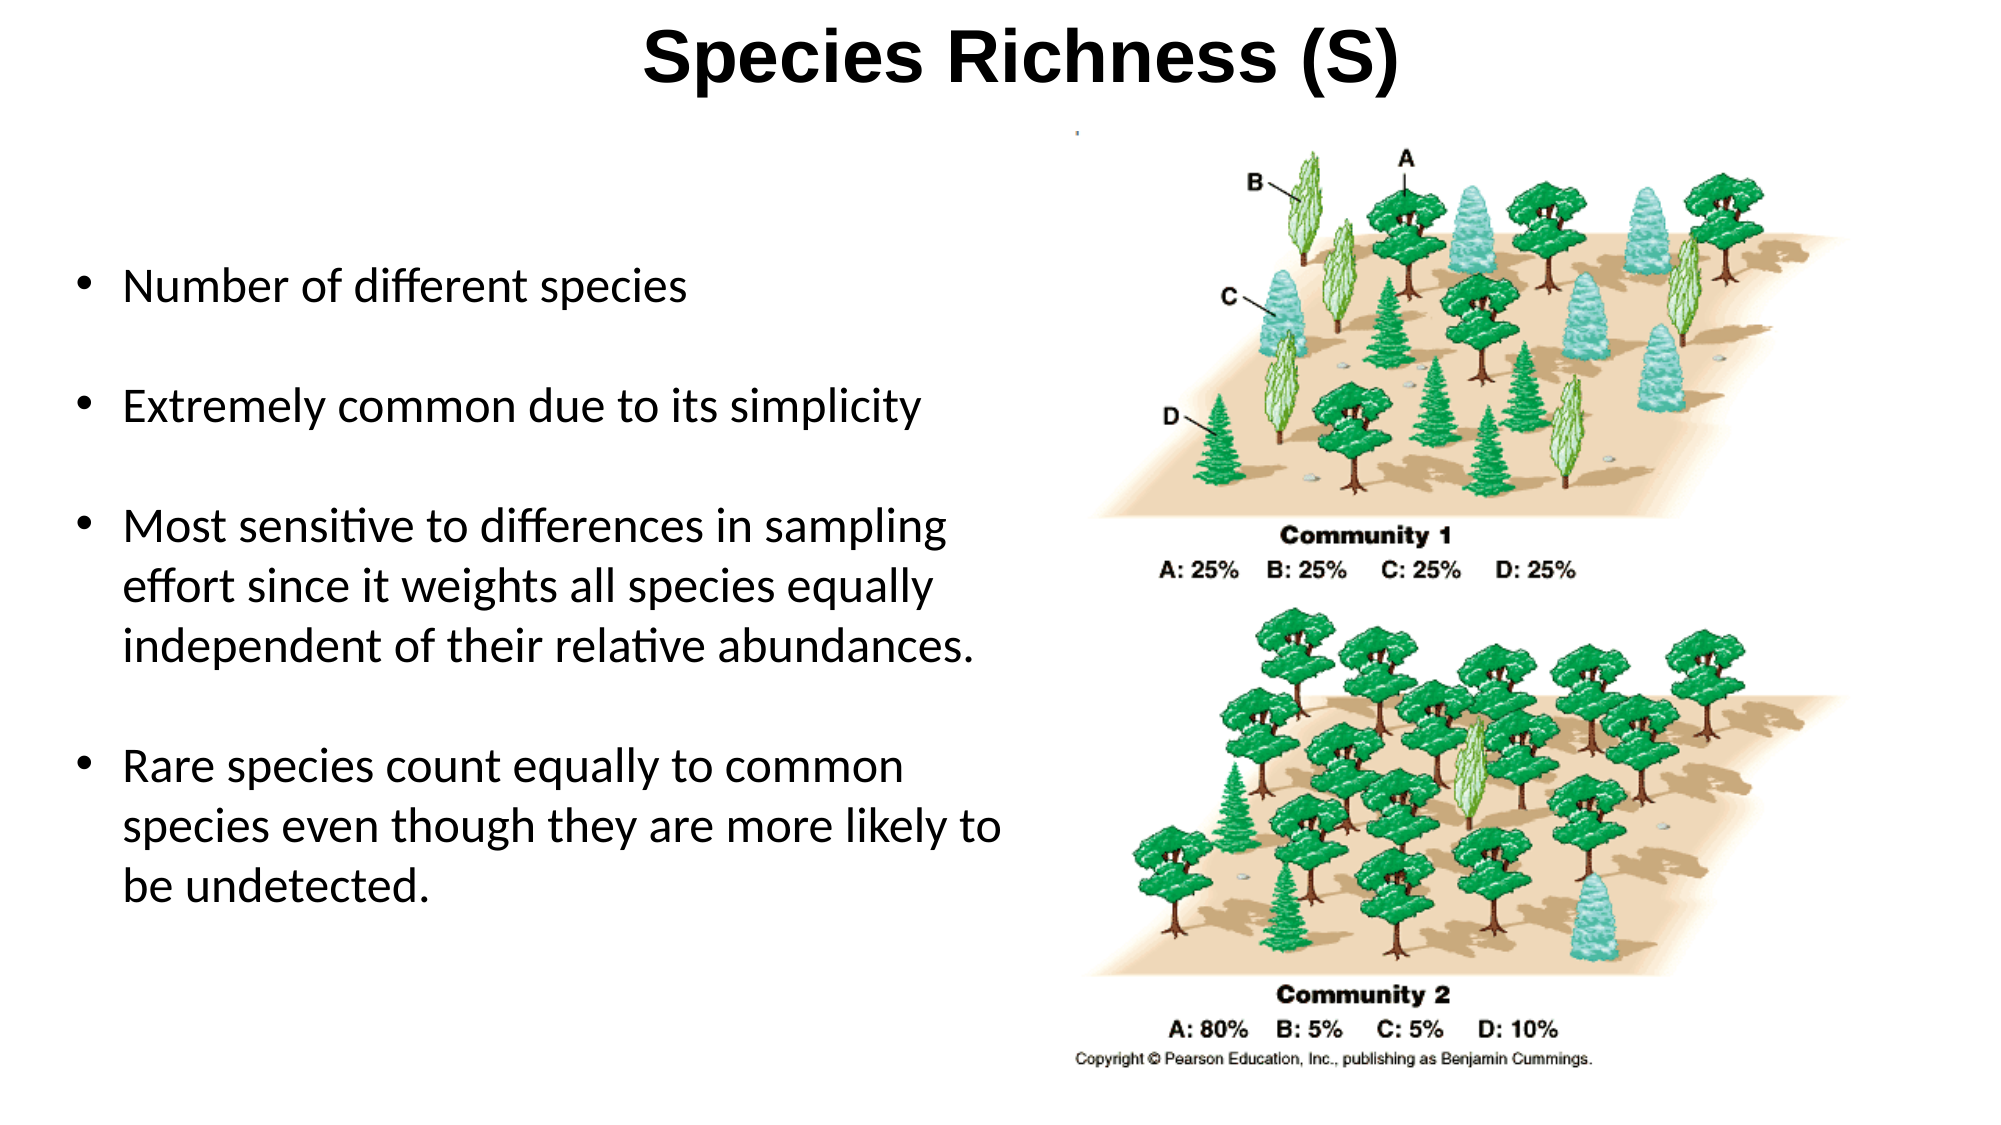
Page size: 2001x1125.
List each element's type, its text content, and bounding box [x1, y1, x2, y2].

text_box Number of different species Extremely common due to its simplicity Most sensitive to differences in sampling effort since it weights all species equally independent of their relative abundances. Rare species count equally to common species even though they are more likely to be undetected. [60, 245, 960, 920]
picture [960, 131, 1977, 1077]
text_box Species Richness (S) [627, 0, 1416, 105]
